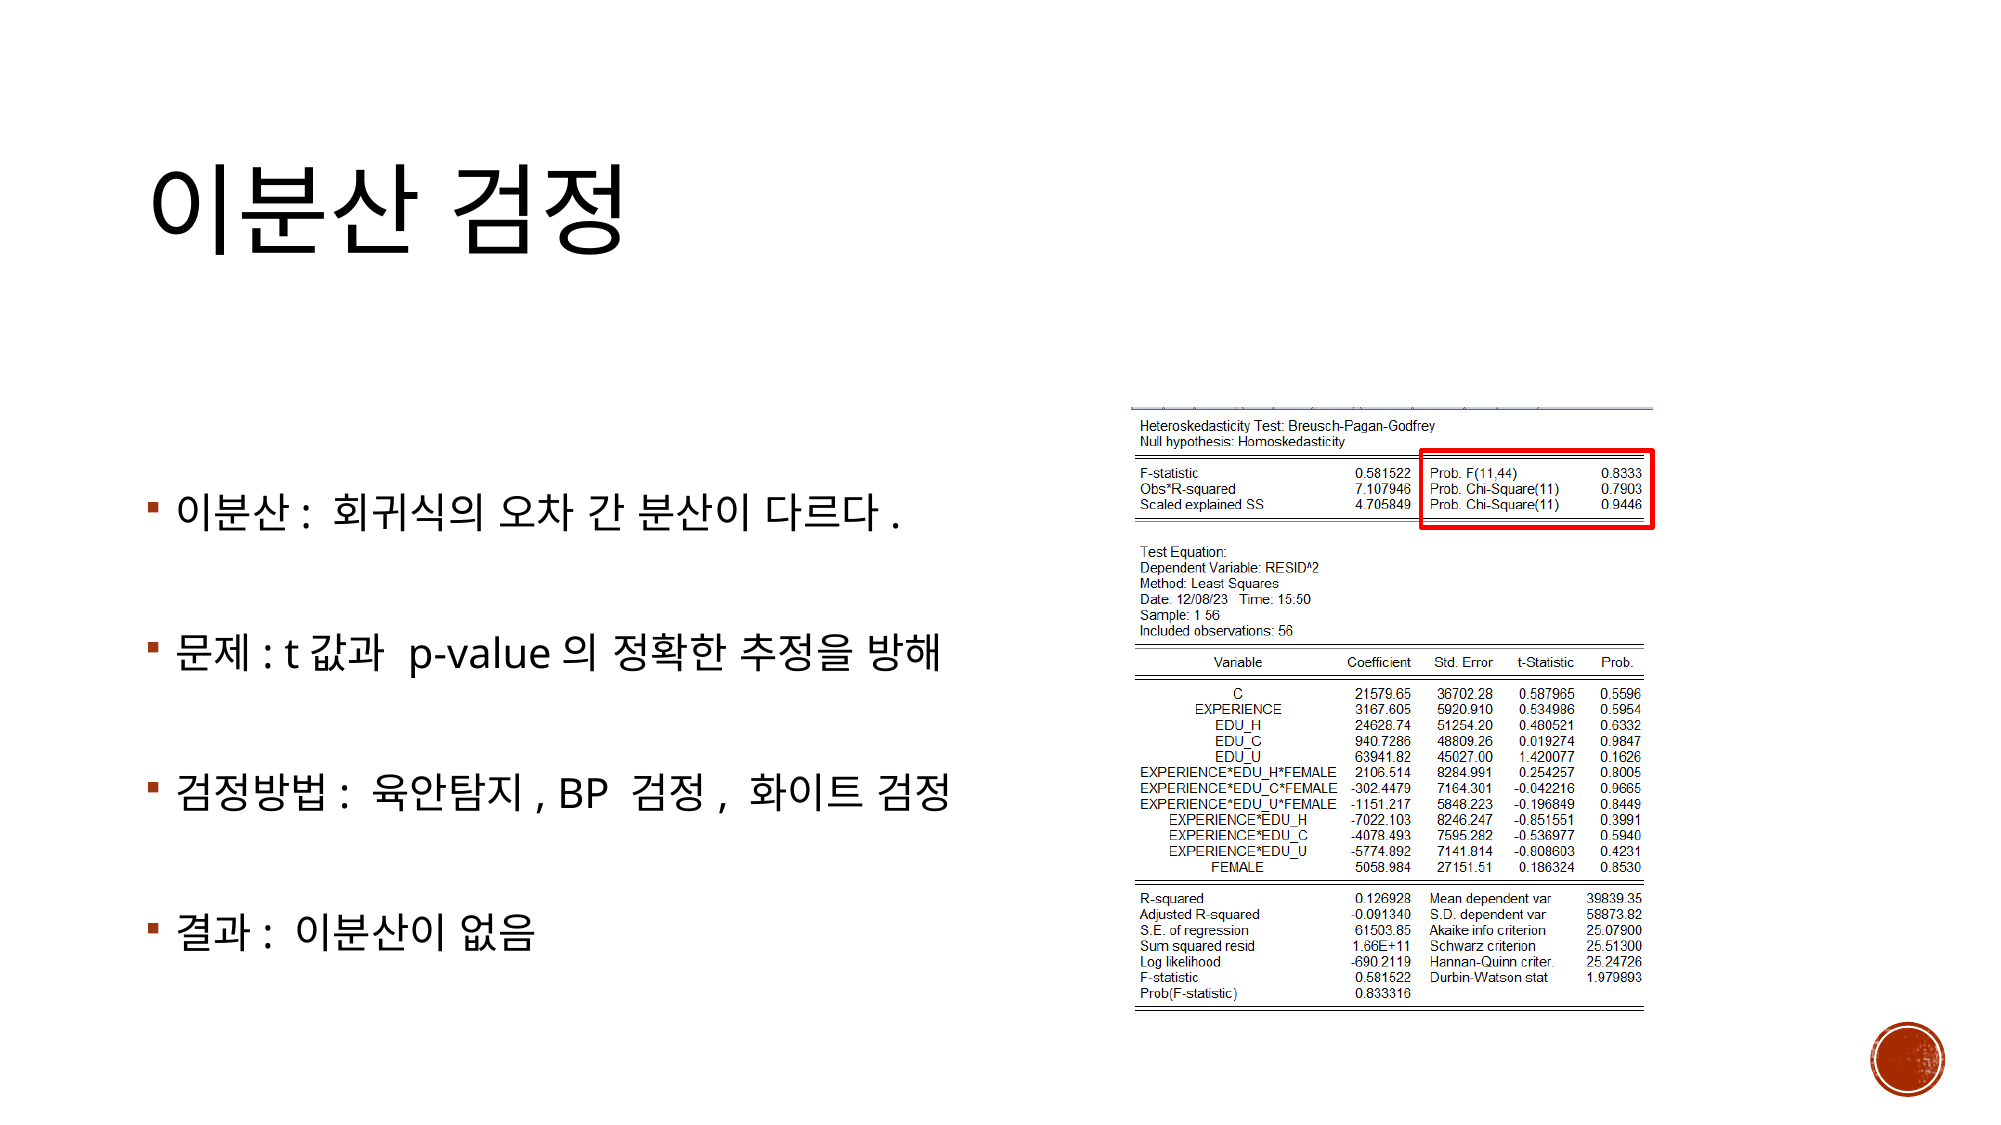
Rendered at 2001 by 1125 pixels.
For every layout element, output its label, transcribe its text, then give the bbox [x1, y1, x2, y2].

list 이분산: 회귀식의 오차 간 분산이 다르다. 문제: t값과 p-value의 정확한 추정을 방해 검정방법: 육안탐지, BP 검정, 화이트 검정 결과: 이분산이 없음 [130, 426, 1034, 1024]
title 이분산 검정 [130, 63, 1782, 277]
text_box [1135, 410, 1650, 1016]
